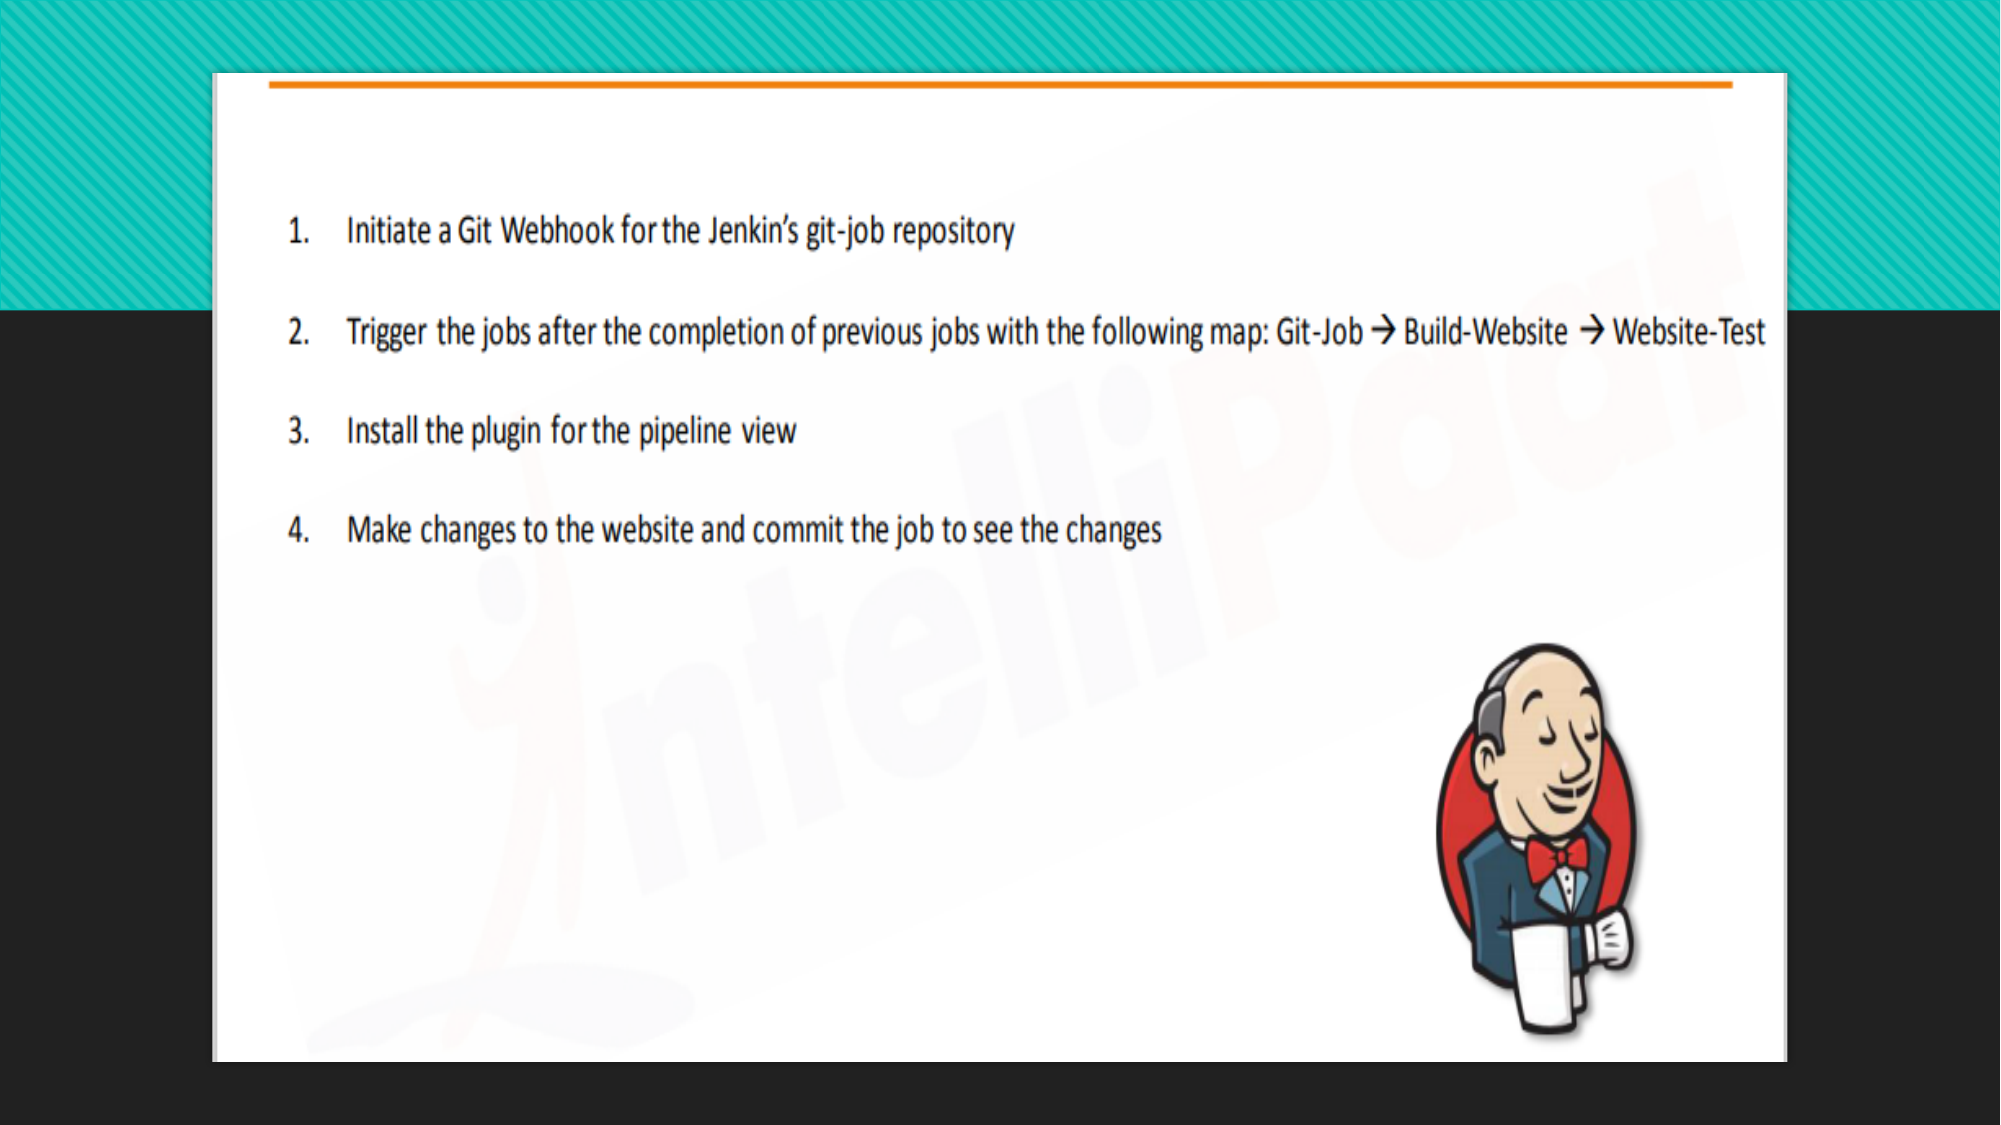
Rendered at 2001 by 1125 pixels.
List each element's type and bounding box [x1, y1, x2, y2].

list [212, 72, 1788, 1063]
